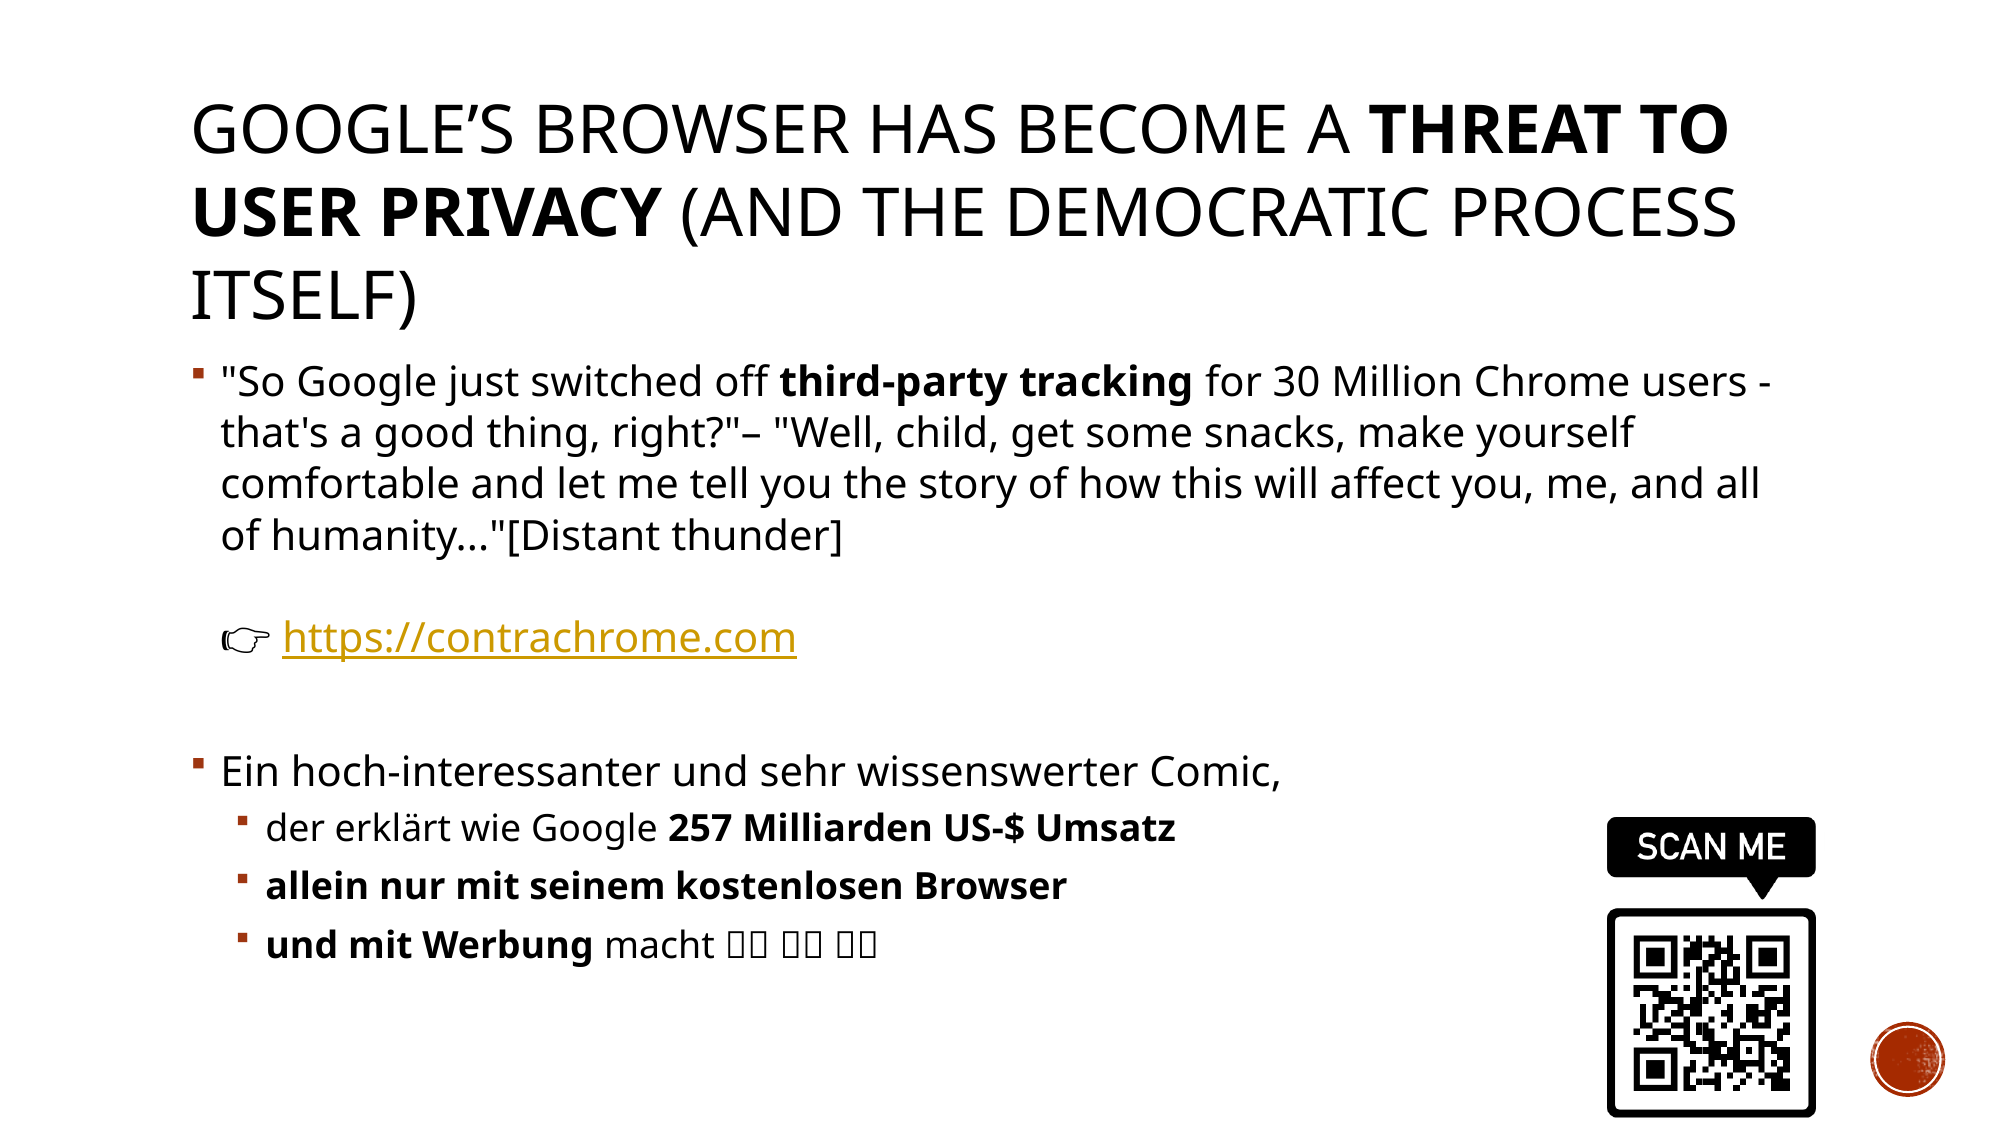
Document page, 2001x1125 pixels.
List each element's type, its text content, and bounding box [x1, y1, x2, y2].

picture [1600, 804, 1825, 1125]
list "So Google just switched off third-party tracking for 30 Million Chrome users - that's a good thing, right?" – "Well, child, get some snacks, make yourself comfortable and let me tell you the story of how this will affect you, me, and all of humanity..." [Distant thunder] 👉 https://contrachrome.com Ein hoch-interessanter und sehr wissenswerter Comic, der erklärt wie Google 257 Milliarden US-$ Umsatz allein nur mit seinem kostenlosen Browser und mit Werbung macht 🇩🇪 🇬🇧 🇫🇷 [175, 348, 1826, 1013]
title Google’s browser has become a threat to user privacy (And the democratic process itself) [175, 79, 1826, 344]
